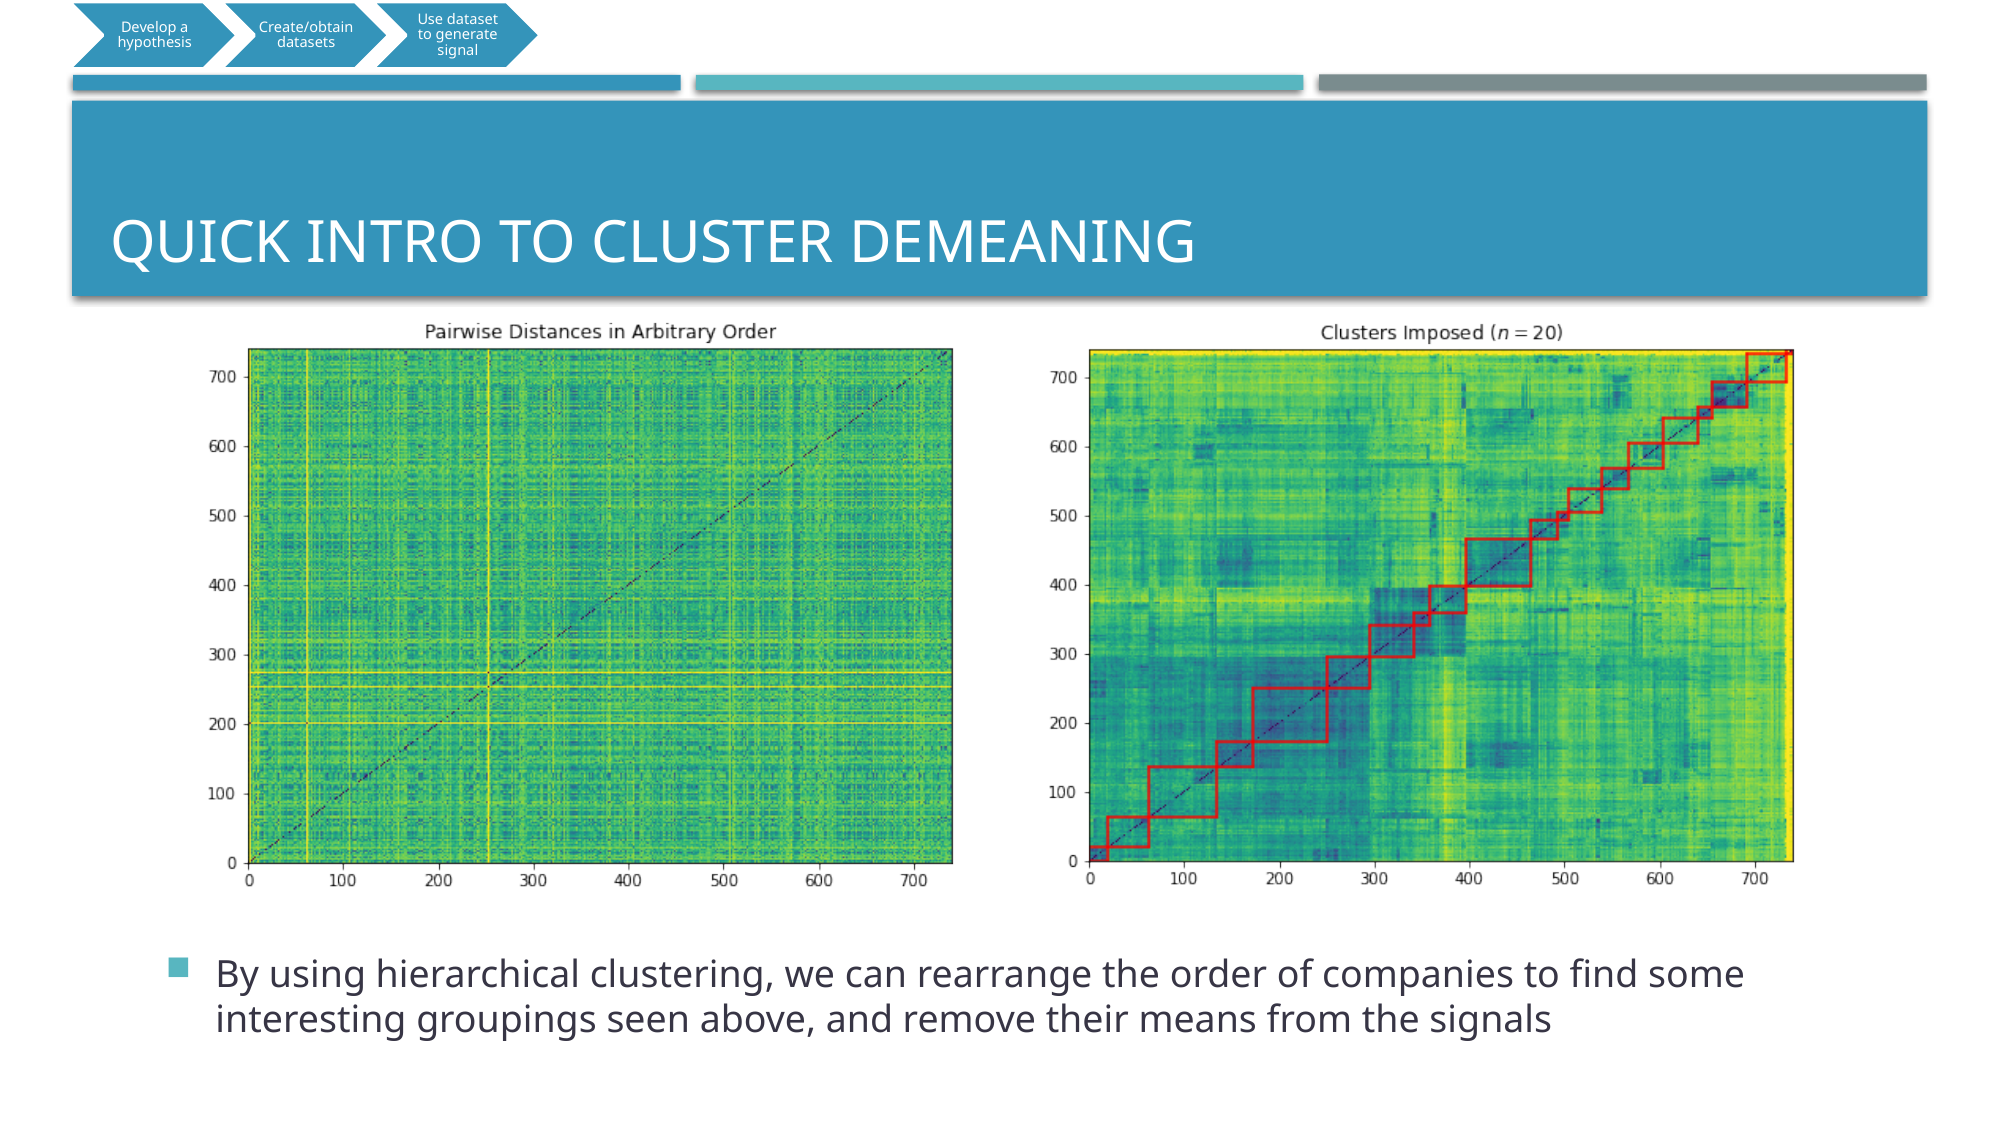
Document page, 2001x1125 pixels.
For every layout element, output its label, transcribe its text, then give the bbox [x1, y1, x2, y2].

picture [195, 312, 964, 902]
list By using hierarchical clustering, we can rearrange the order of companies to find some interesting groupings seen above, and remove their means from the signals [150, 693, 1925, 1125]
title Quick intro to cluster demeaning [95, 115, 1905, 282]
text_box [68, 1, 542, 70]
picture [1036, 310, 1805, 900]
